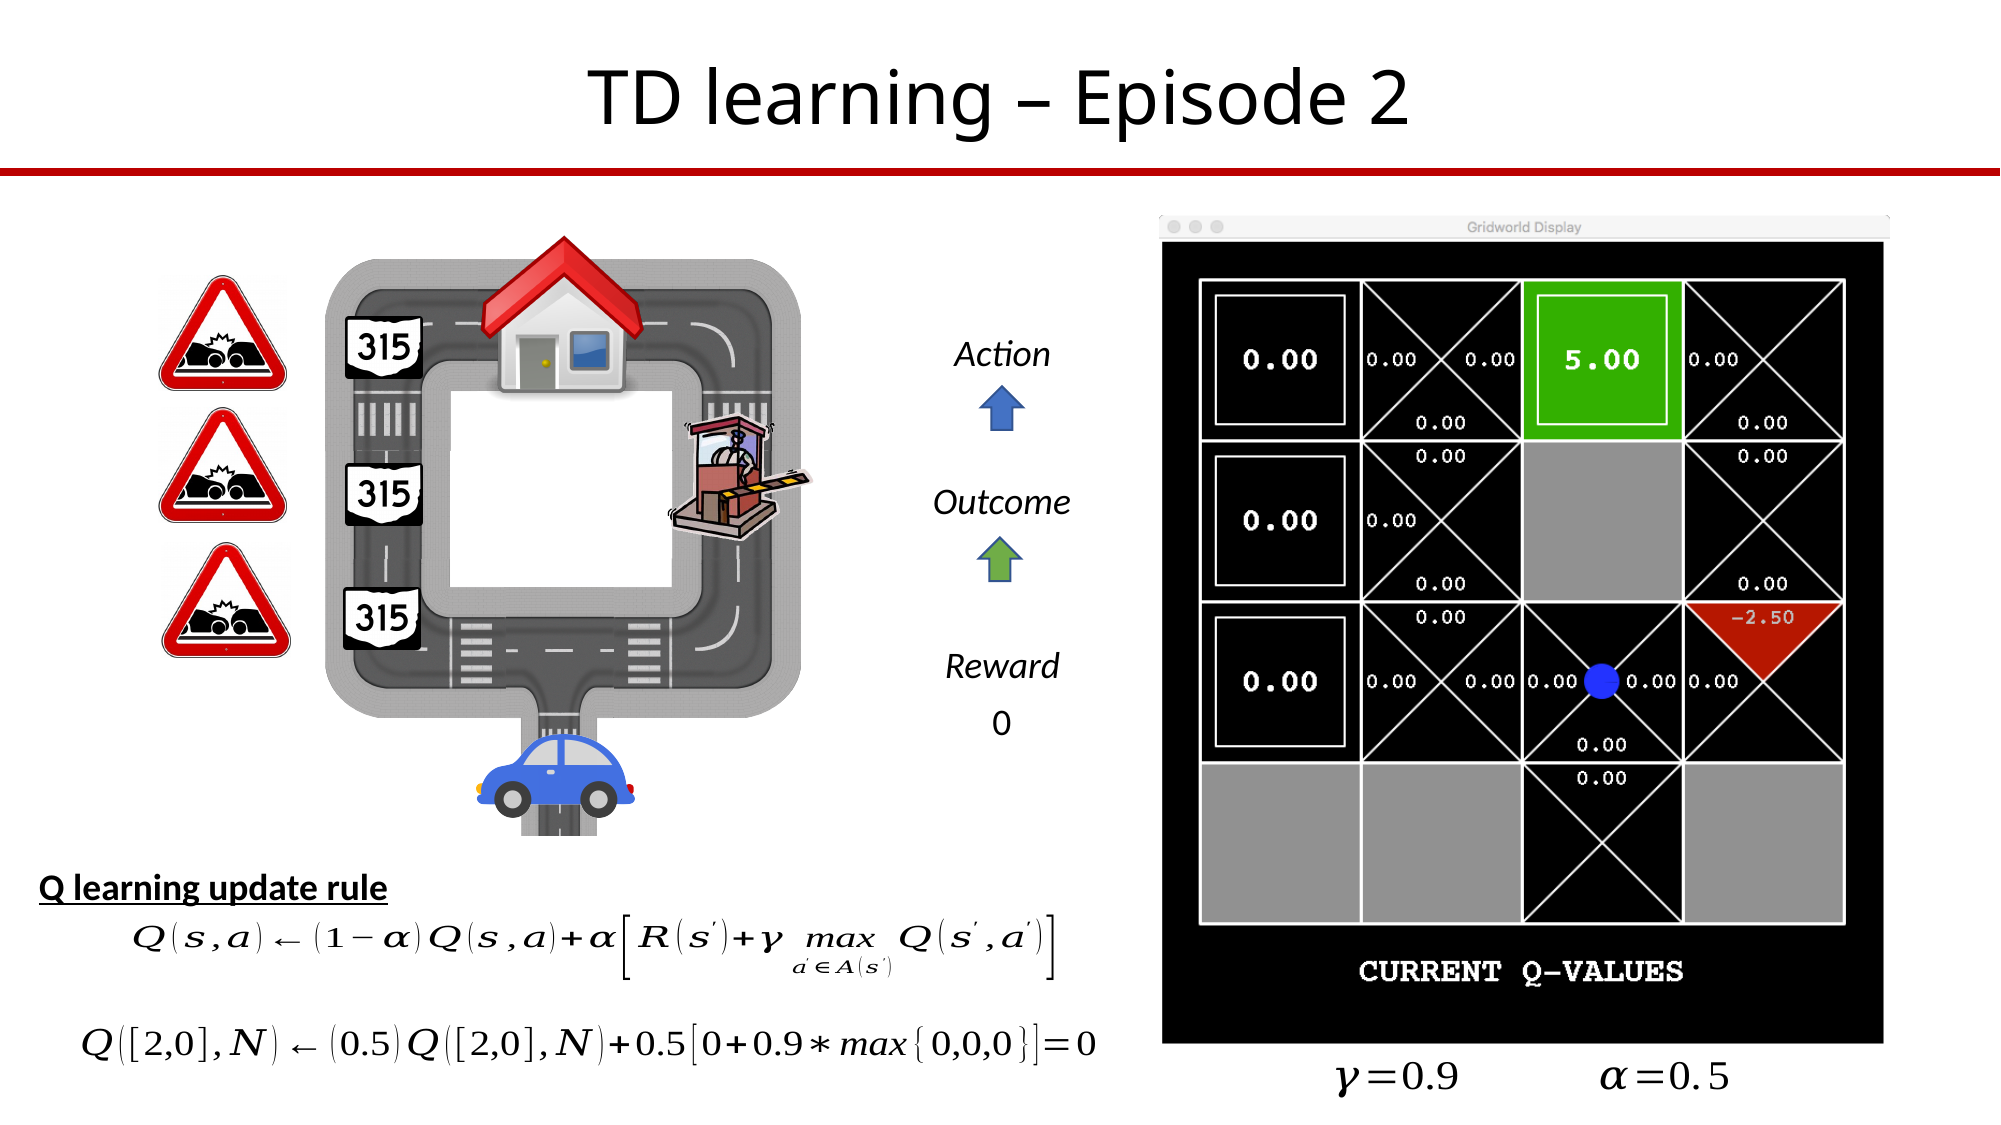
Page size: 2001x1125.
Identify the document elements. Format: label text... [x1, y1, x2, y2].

text_box Reward [897, 633, 1108, 694]
text_box Q learning update rule [24, 855, 416, 915]
picture [345, 463, 423, 526]
picture [476, 734, 635, 818]
picture [476, 230, 649, 403]
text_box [325, 259, 801, 836]
picture [1159, 215, 1890, 1050]
picture [161, 542, 291, 658]
picture [667, 391, 815, 562]
picture [343, 587, 421, 650]
text_box Outcome [896, 469, 1108, 529]
text_box [978, 384, 1026, 431]
title TD learning – Episode 2 [137, 50, 1863, 150]
text_box [976, 536, 1024, 583]
text_box Action [897, 321, 1108, 381]
picture [158, 275, 287, 391]
picture [157, 406, 287, 523]
picture [345, 316, 423, 379]
text_box 0 [940, 690, 1064, 751]
